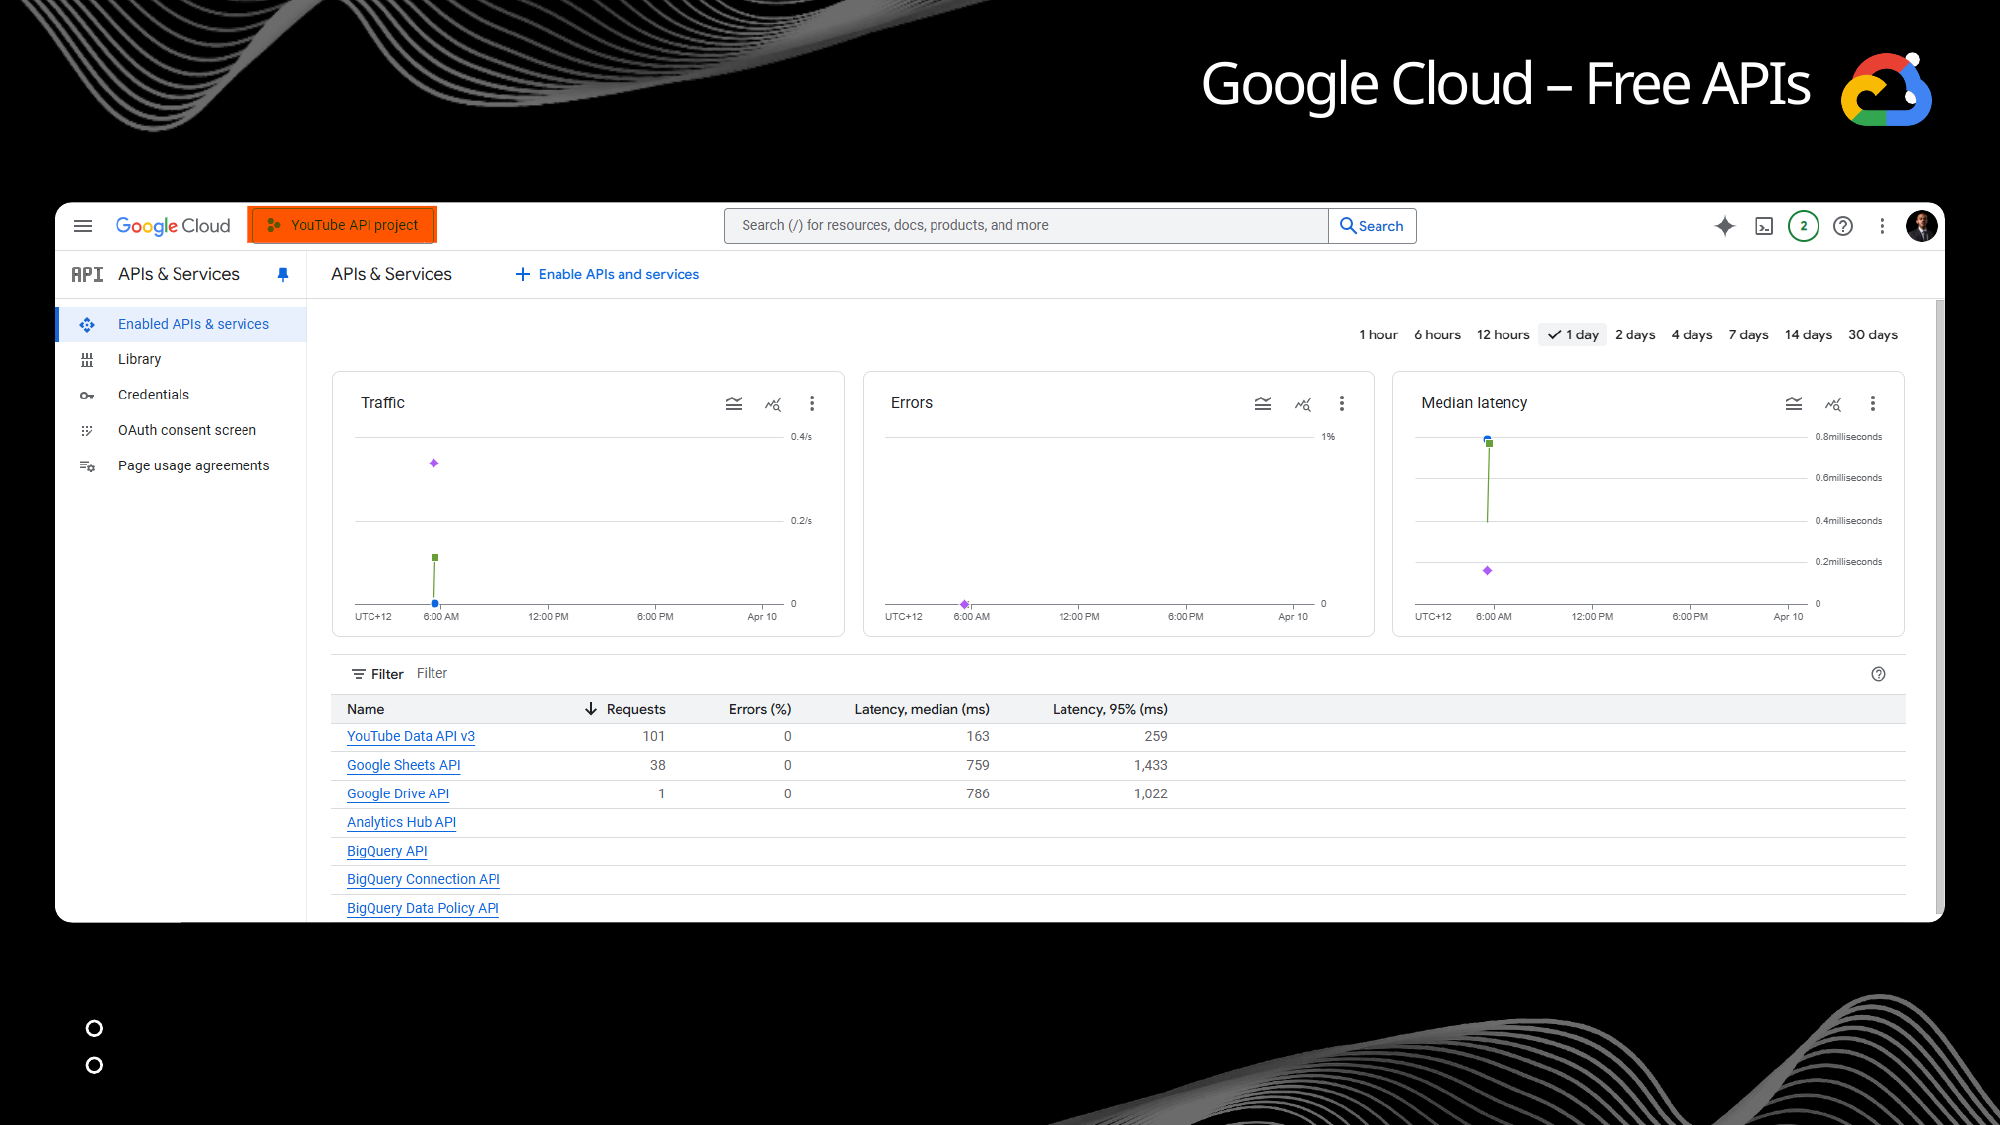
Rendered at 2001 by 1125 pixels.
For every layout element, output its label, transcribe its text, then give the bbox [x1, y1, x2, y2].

picture [54, 202, 1946, 923]
picture [1841, 52, 1933, 126]
title Google Cloud – Free APIs [767, 44, 1814, 135]
